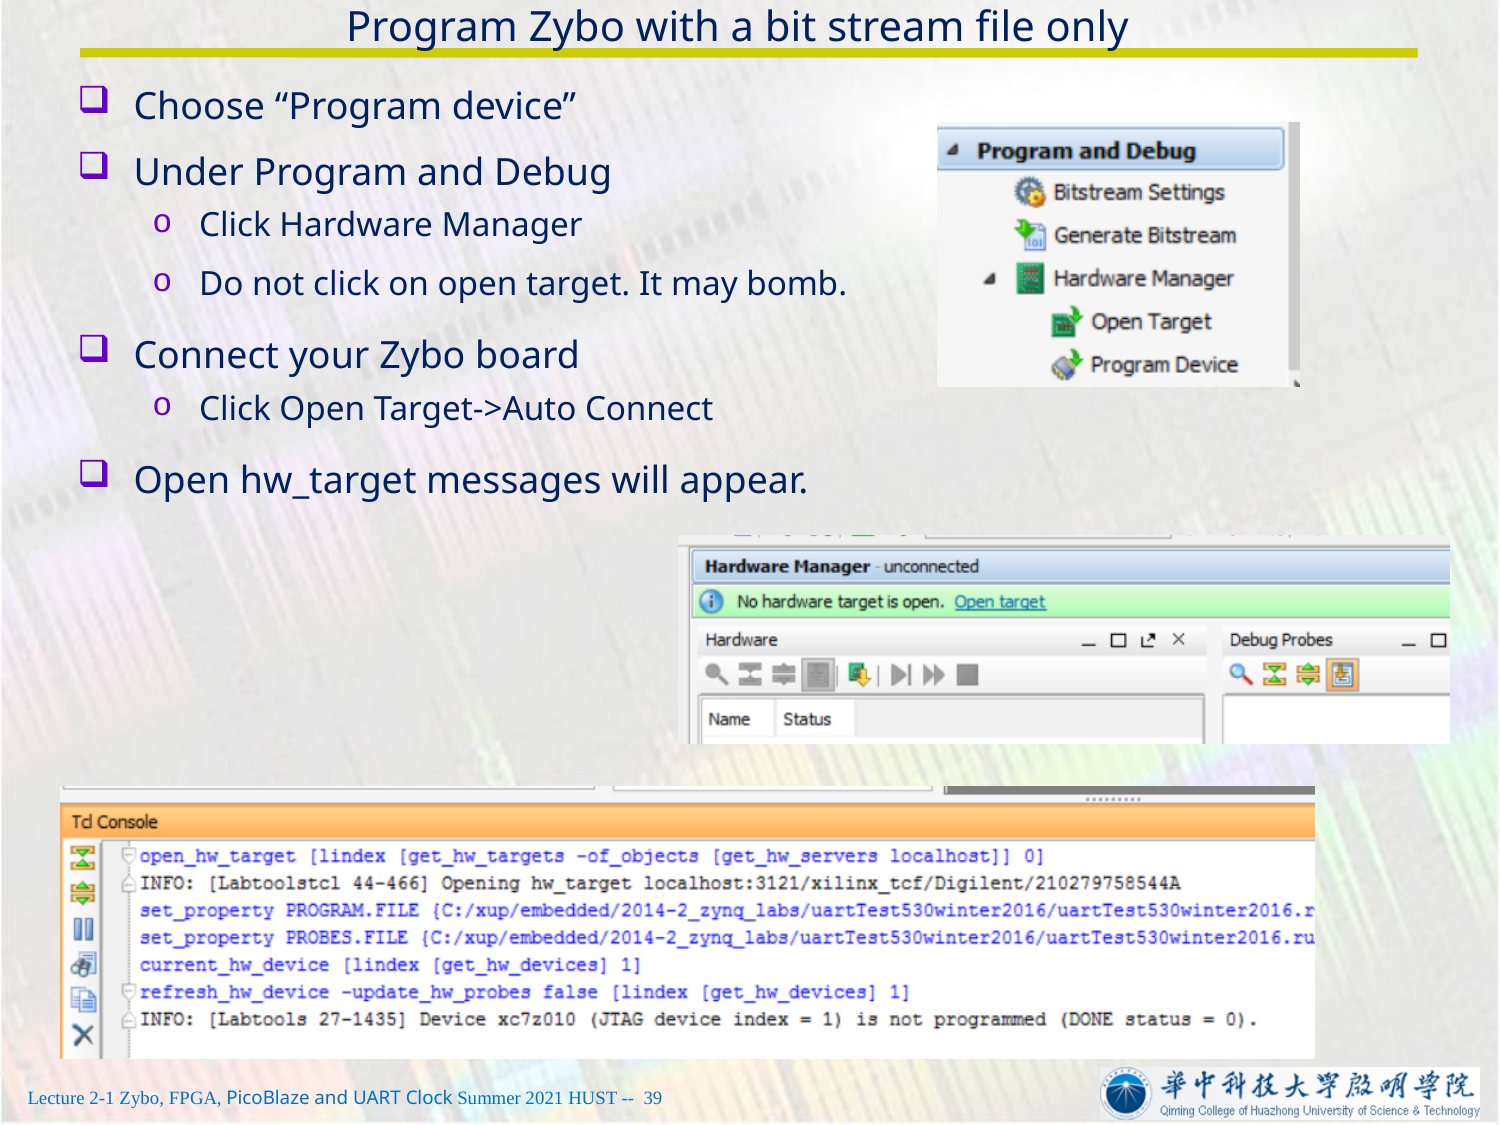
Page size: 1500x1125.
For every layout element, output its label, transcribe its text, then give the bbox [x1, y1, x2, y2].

picture [0, 1, 1500, 1125]
title Program Zybo with a bit stream file only [24, 1, 1450, 47]
list Choose “Program device” Under Program and Debug Click Hardware Manager Do not click on open target. It may bomb. Connect your Zybo board Click Open Target->Auto Connect Open hw_target messages will appear. [62, 75, 1450, 1060]
